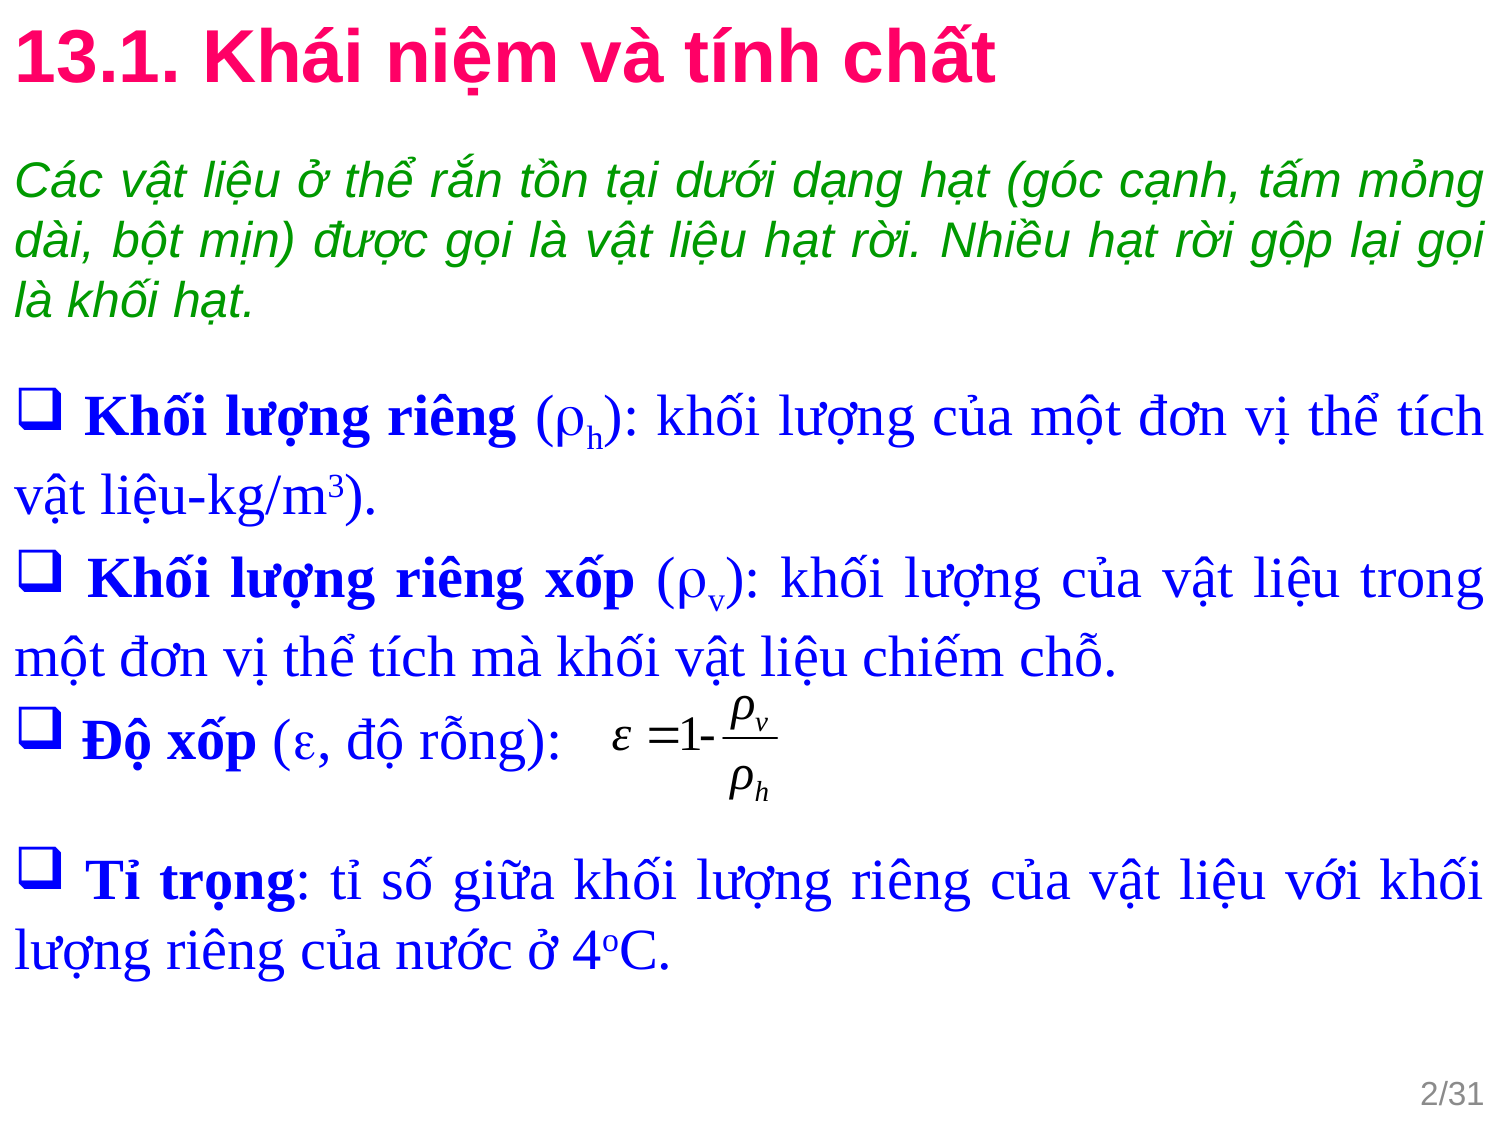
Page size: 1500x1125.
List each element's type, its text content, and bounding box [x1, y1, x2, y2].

text_box Các vật liệu ở thể rắn tồn tại dưới dạng hạt (góc cạnh, tấm mỏng dài, bột mịn) được gọi là vật liệu hạt rời. Nhiều hạt rời gộp lại gọi là khối hạt. [0, 140, 1500, 336]
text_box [603, 671, 788, 813]
text_box 13.1. Khái niệm và tính chất [0, 1, 1500, 105]
text_box Khối lượng riêng (h): khối lượng của một đơn vị thể tích vật liệu-kg/m3). Khối lượng riêng xốp (v): khối lượng của vật liệu trong một đơn vị thể tích mà khối vật liệu chiếm chỗ. Độ xốp (, độ rỗng): Tỉ trọng: tỉ số giữa khối lượng riêng của vật liệu với khối lượng riêng của nước ở 4oC. [0, 369, 1500, 989]
slide_number 2/31 [1149, 1062, 1500, 1123]
